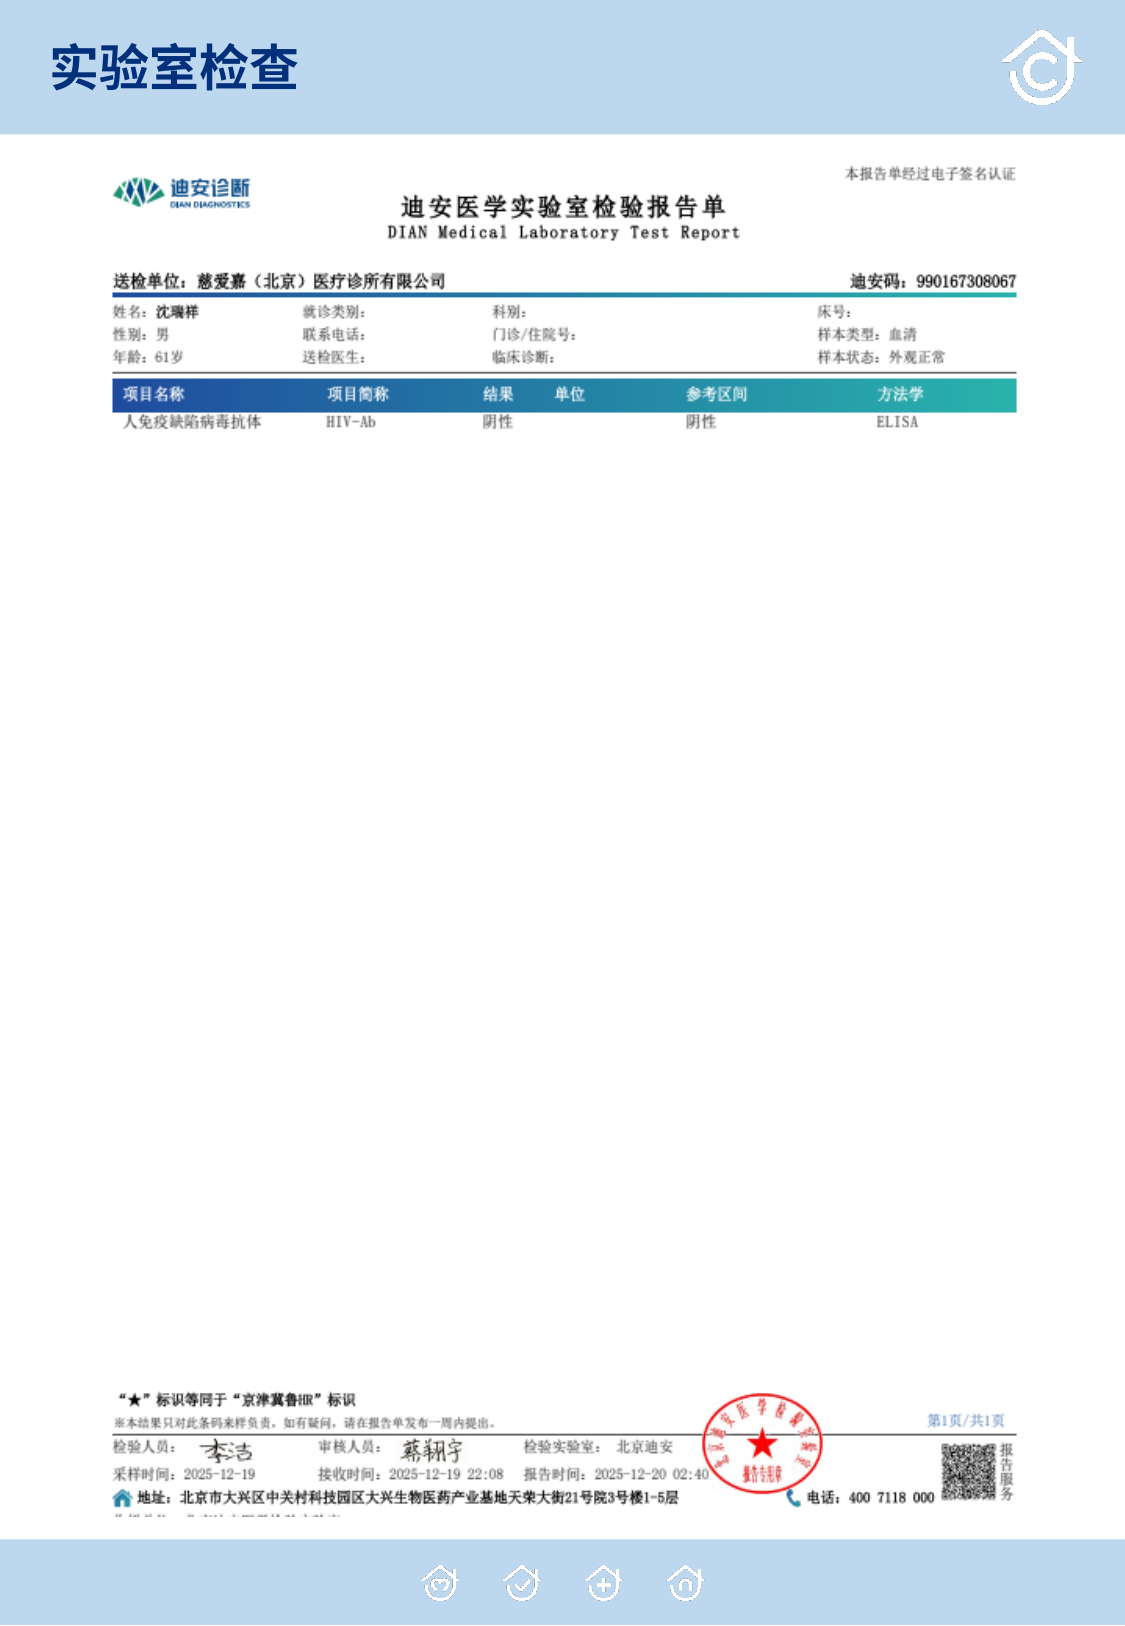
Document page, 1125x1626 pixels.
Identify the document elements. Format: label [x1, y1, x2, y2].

picture [420, 1565, 705, 1601]
picture [992, 17, 1091, 117]
picture [94, 158, 1031, 1517]
